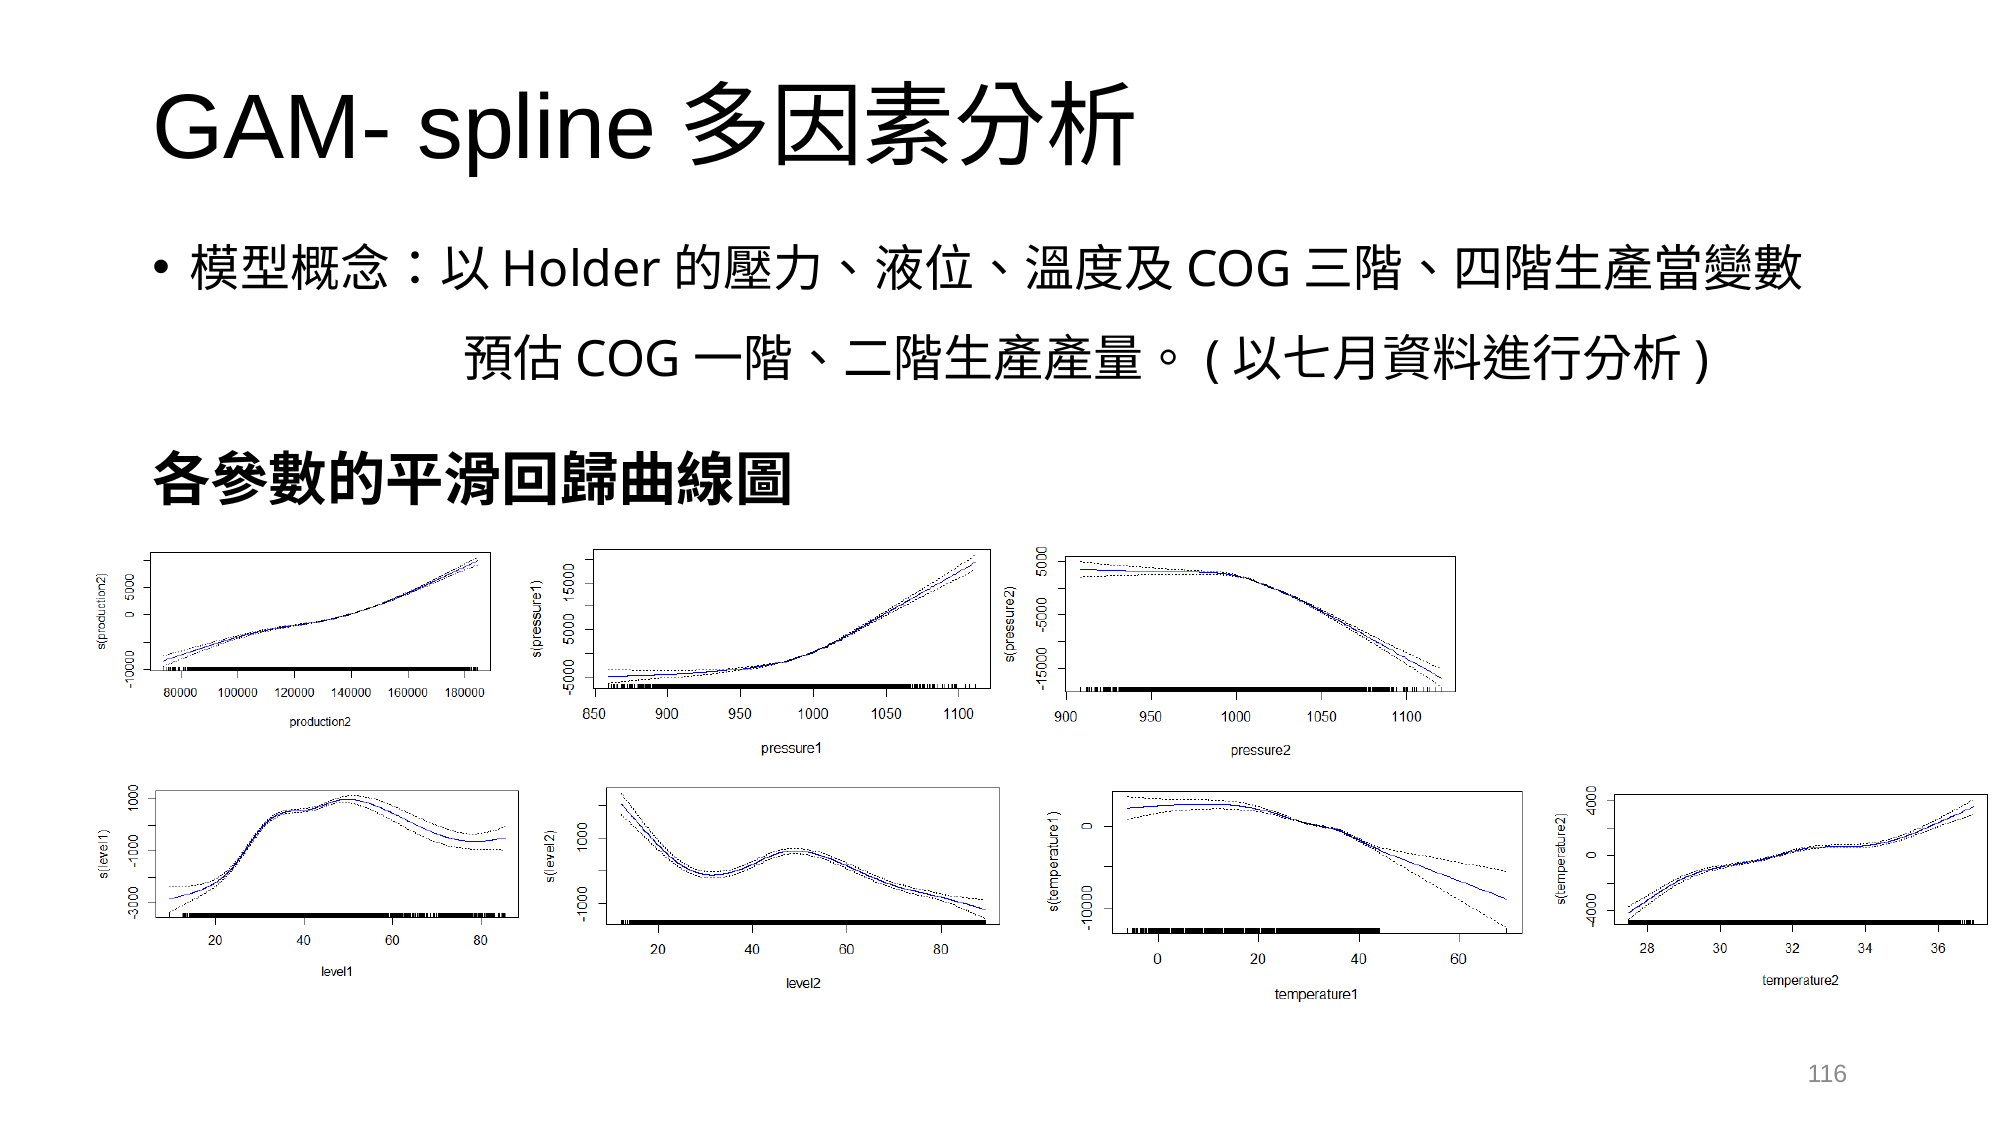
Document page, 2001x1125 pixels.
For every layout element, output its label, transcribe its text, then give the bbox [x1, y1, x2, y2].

picture [528, 536, 1471, 763]
slide_number 116 [1412, 1042, 1863, 1103]
title GAM- spline多因素分析 [137, 59, 1863, 198]
picture [95, 542, 503, 736]
picture [96, 778, 529, 979]
picture [1554, 782, 2000, 992]
picture [541, 775, 1006, 992]
picture [1046, 775, 1531, 1016]
list 模型概念：以Holder的壓力、液位、溫度及COG三階、四階生產當變數 預估COG一階、二階生產產量。(以七月資料進行分析) 各參數的平滑回歸曲線圖 [137, 198, 1863, 1014]
